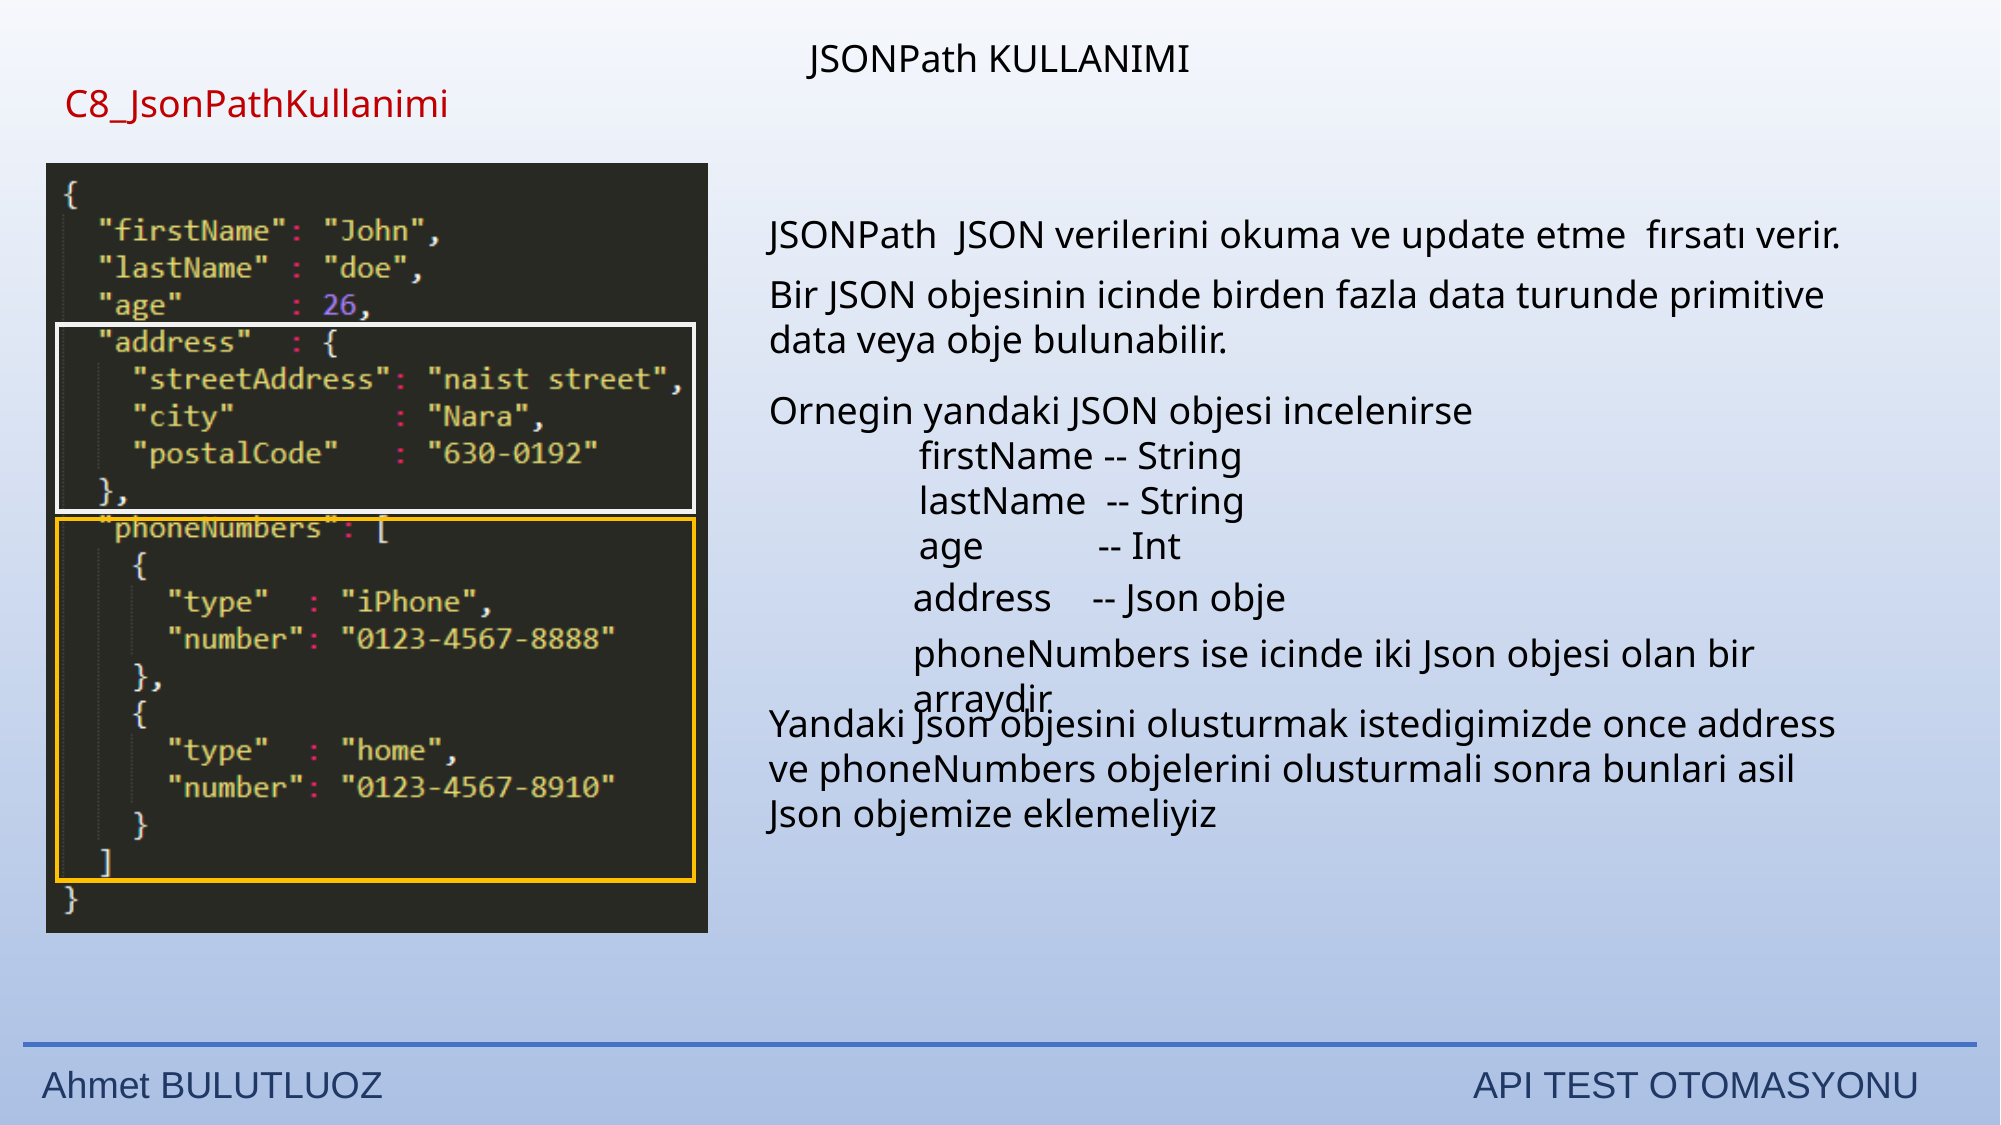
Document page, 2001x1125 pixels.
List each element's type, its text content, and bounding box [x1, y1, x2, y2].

text_box address -- Json obje [898, 566, 1560, 622]
text_box JSONPath JSON verilerini okuma ve update etme fırsatı verir. [754, 203, 1869, 263]
text_box phoneNumbers ise icinde iki Json objesi olan bir arraydir [898, 622, 1898, 728]
text_box Ornegin yandaki JSON objesi incelenirse firstName -- String lastName -- String age -- Int [754, 379, 1922, 575]
text_box Ahmet BULUTLUOZ API TEST OTOMASYONU [26, 1053, 1981, 1114]
text_box JSONPath KULLANIMI [784, 27, 1216, 88]
text_box C8_JsonPathKullanimi [49, 72, 503, 133]
text_box Yandaki Json objesini olusturmak istedigimizde once address ve phoneNumbers objelerini olusturmali sonra bunlari asil Json objemize eklemeliyiz [754, 692, 1869, 842]
picture [46, 163, 708, 933]
text_box Bir JSON objesinin icinde birden fazla data turunde primitive data veya obje bulunabilir. [754, 263, 1869, 369]
